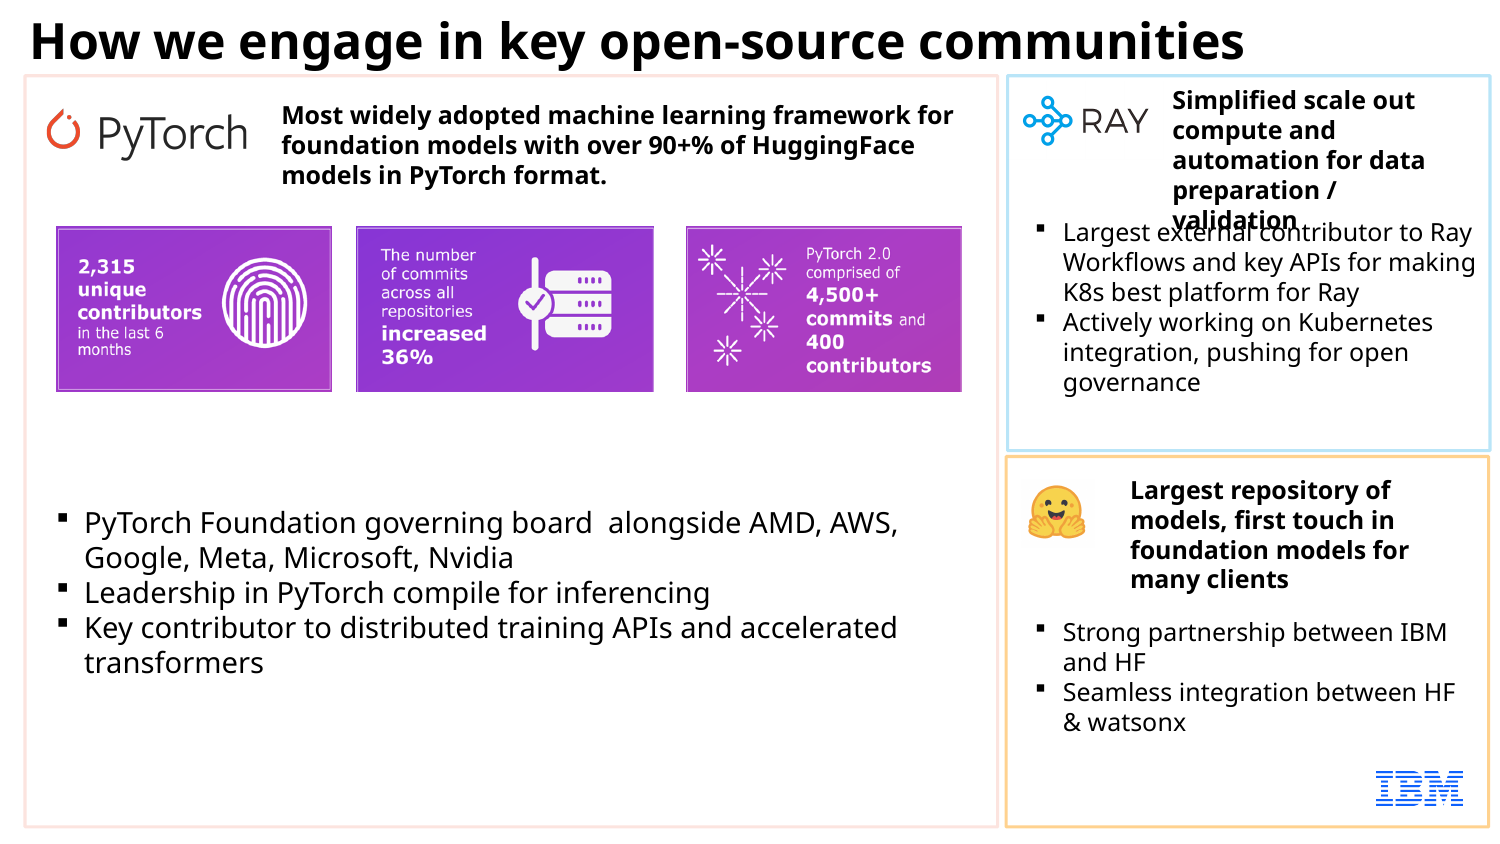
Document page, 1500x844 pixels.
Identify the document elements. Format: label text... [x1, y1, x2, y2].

picture [55, 226, 332, 393]
text_box Largest external contributor to Ray Workflows and key APIs for making K8s best platform for Ray Actively working on Kubernetes integration, pushing for open governance [1020, 209, 1500, 404]
text_box PyTorch Foundation governing board alongside AMD, AWS, Google, Meta, Microsoft, Nvidia Leadership in PyTorch compile for inferencing Key contributor to distributed training APIs and accelerated transformers [41, 496, 987, 687]
picture [685, 226, 962, 393]
text_box How we engage in key open-source communities [15, 1, 1339, 77]
text_box Most widely adopted machine learning framework for foundation models with over 90+% of HuggingFace models in PyTorch format. [266, 91, 987, 197]
picture [1021, 479, 1095, 549]
text_box Largest repository of models, first touch in foundation models for many clients [1115, 466, 1483, 609]
text_box [1005, 74, 1492, 453]
text_box Strong partnership between IBM and HF Seamless integration between HF & watsonx [1020, 609, 1485, 744]
text_box [23, 74, 1000, 829]
picture [1007, 81, 1164, 160]
text_box [1004, 454, 1491, 829]
picture [35, 72, 257, 198]
picture [356, 226, 654, 393]
